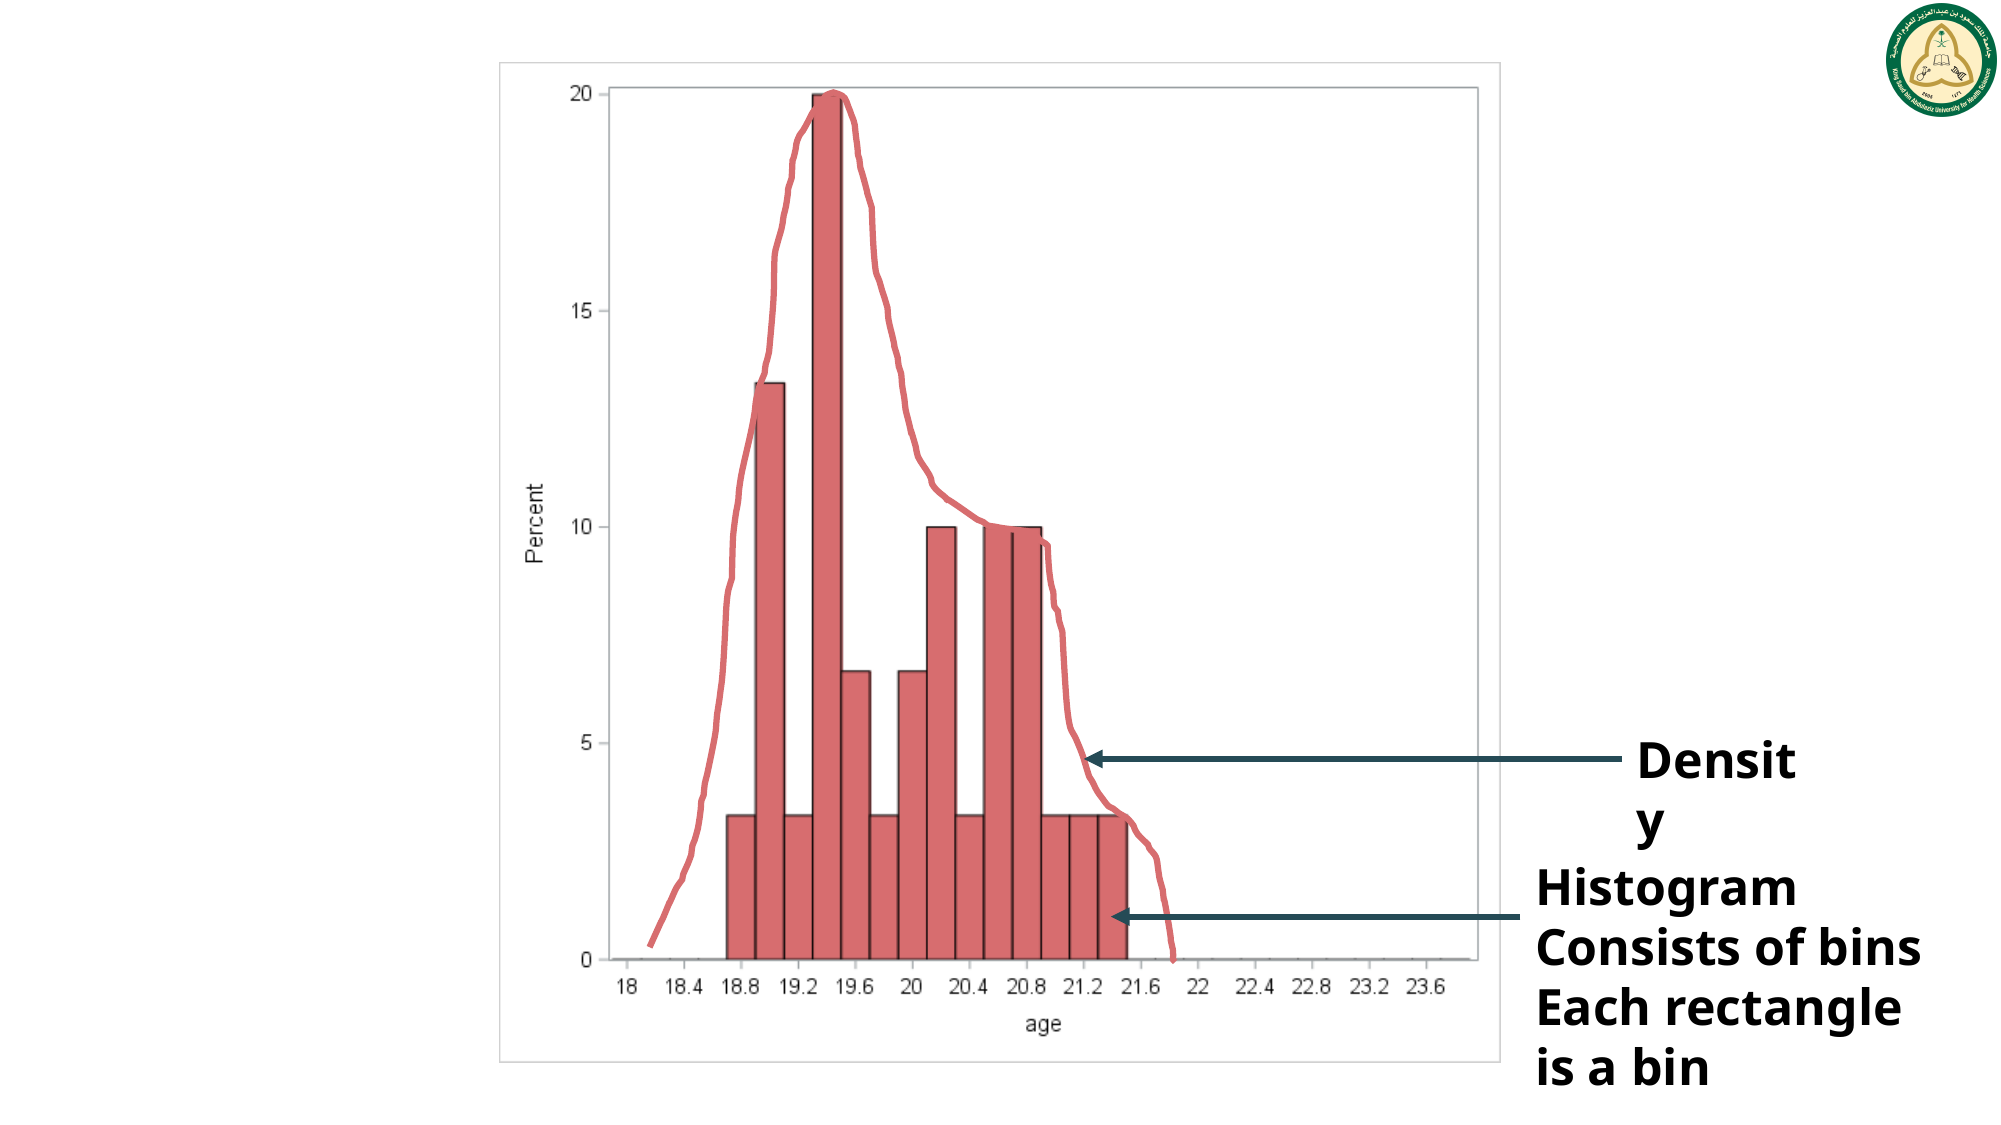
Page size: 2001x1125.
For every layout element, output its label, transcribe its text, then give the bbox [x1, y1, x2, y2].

text_box Density [1621, 721, 1815, 856]
picture [1886, 3, 1997, 117]
picture [499, 62, 1501, 1063]
text_box Histogram Consists of bins Each rectangle is a bin [1520, 848, 1968, 1104]
